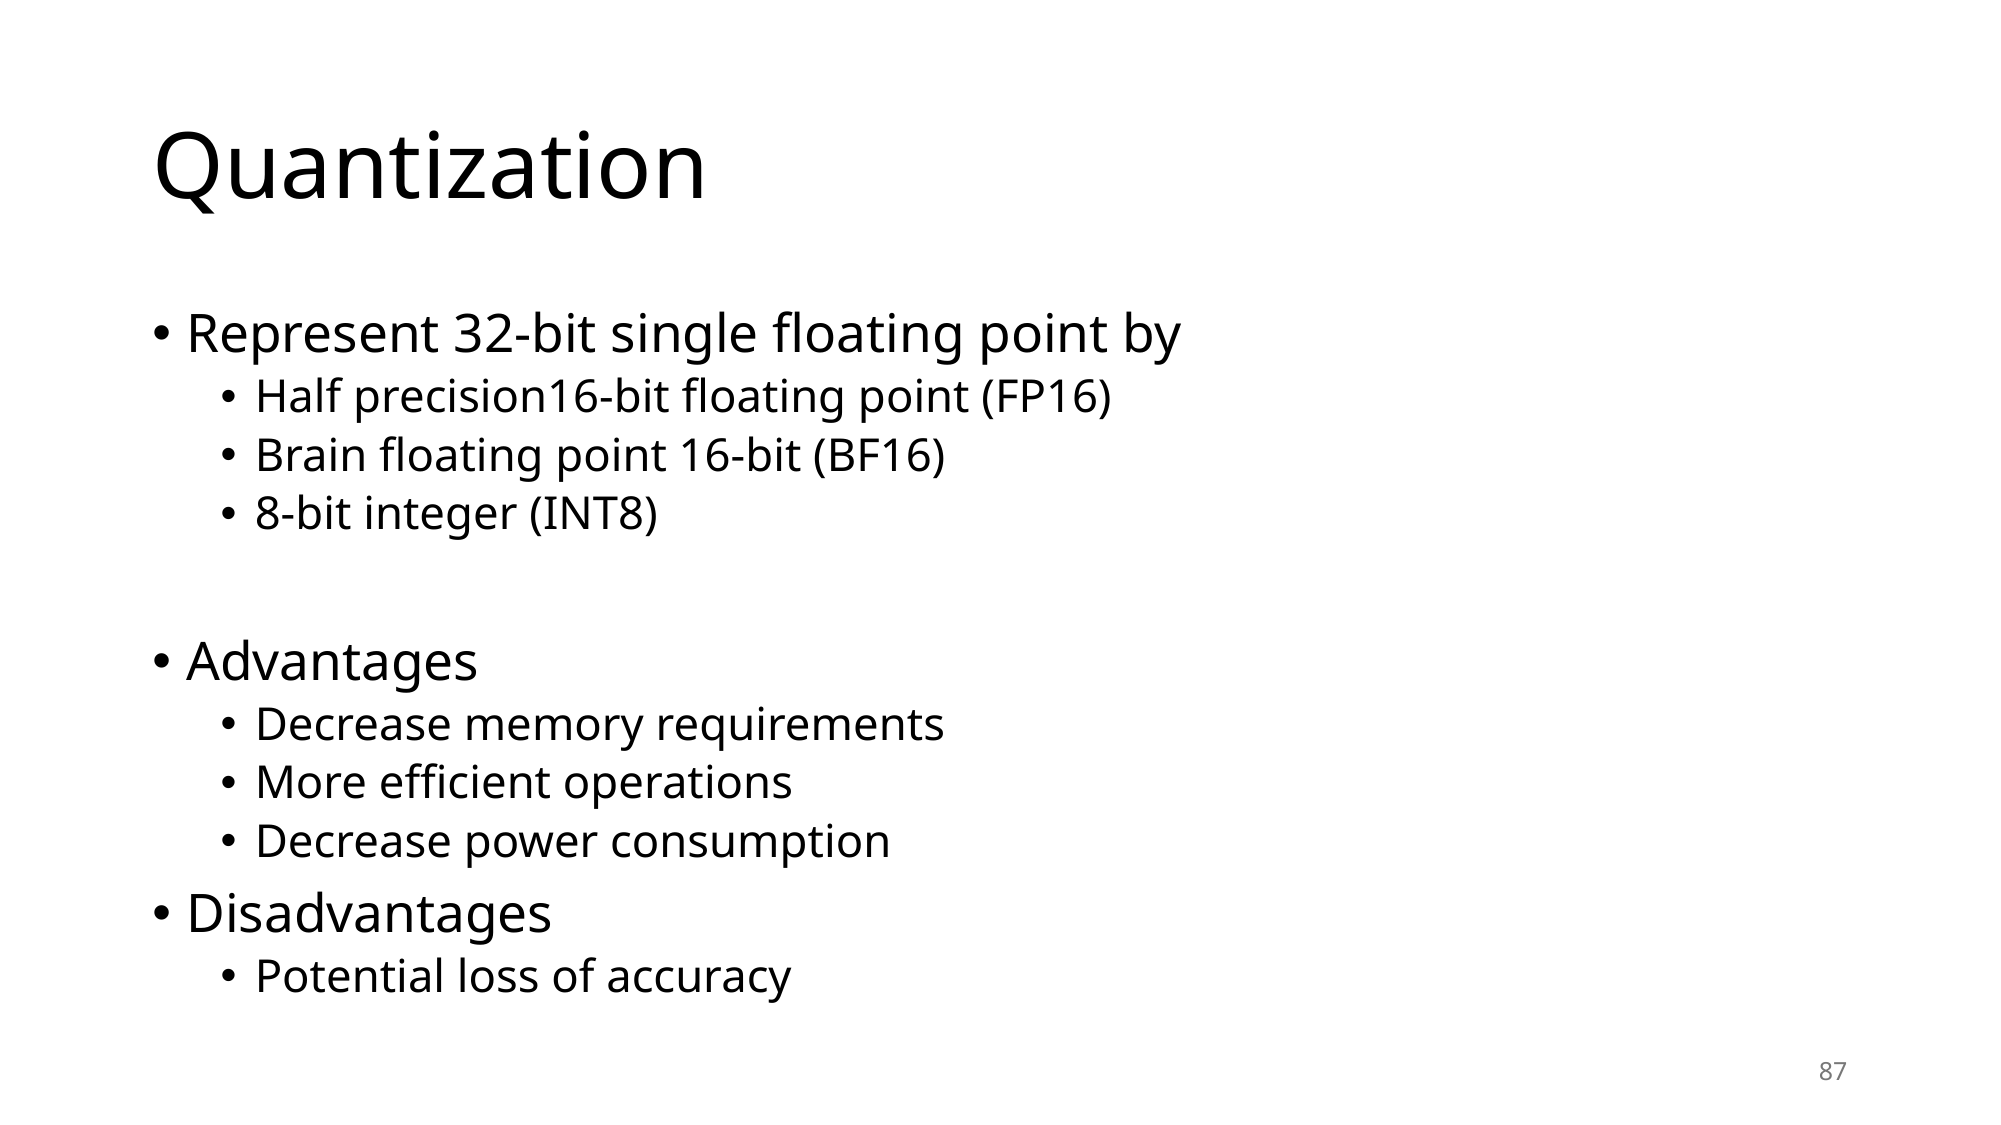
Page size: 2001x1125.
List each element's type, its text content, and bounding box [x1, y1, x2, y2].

list Represent 32-bit single floating point by Half precision16-bit floating point (FP16) Brain floating point 16-bit (BF16) 8-bit integer (INT8) Advantages Decrease memory requirements More efficient operations Decrease power consumption Disadvantages Potential loss of accuracy [137, 299, 1863, 1014]
slide_number 87 [1412, 1042, 1863, 1103]
title Quantization [137, 59, 1863, 278]
